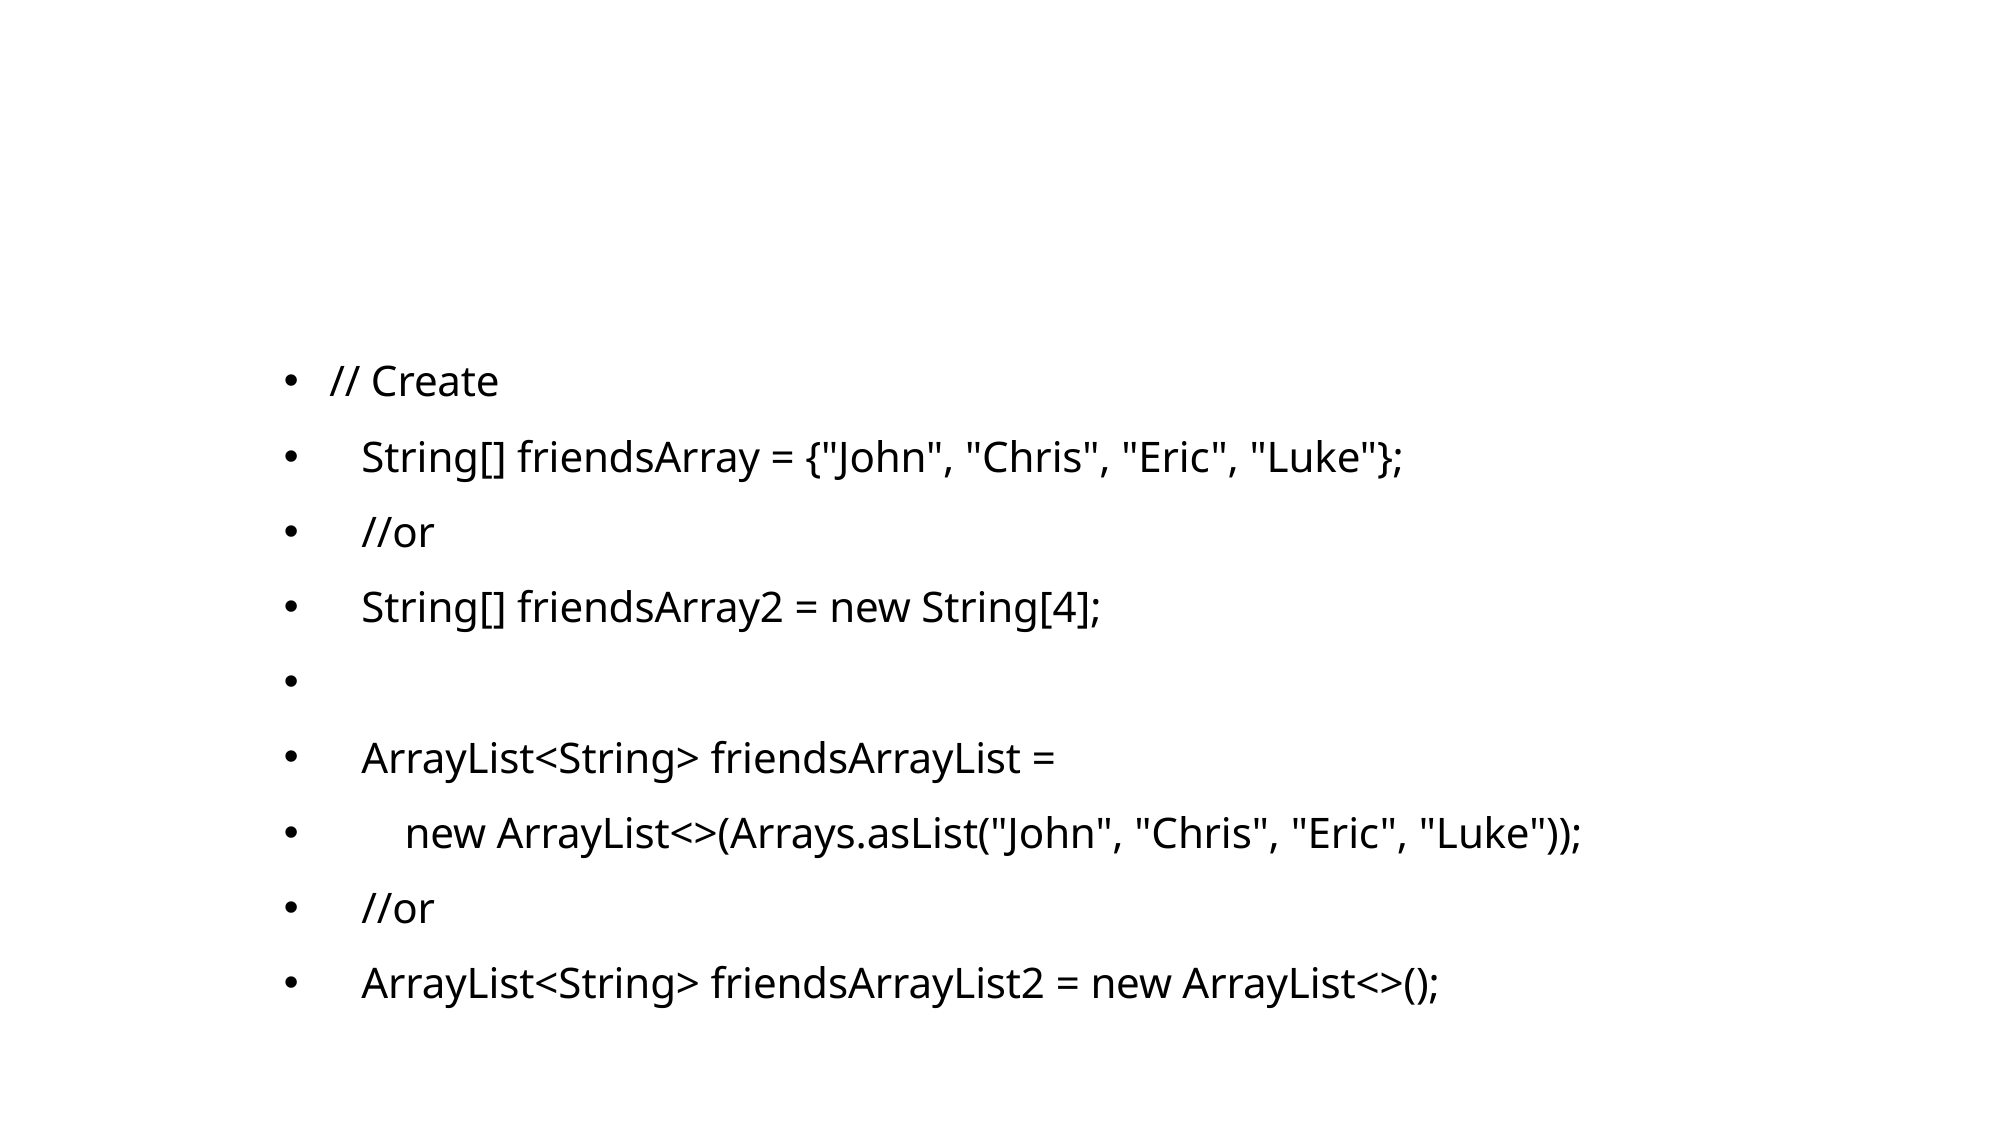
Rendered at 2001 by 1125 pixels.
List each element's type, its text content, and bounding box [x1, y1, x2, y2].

list // Create String[] friendsArray = {"John", "Chris", "Eric", "Luke"}; //or String[] friendsArray2 = new String[4]; ArrayList<String> friendsArrayList = new ArrayList<>(Arrays.asList("John", "Chris", "Eric", "Luke")); //or ArrayList<String> friendsArrayList2 = new ArrayList<>(); [268, 337, 1732, 1017]
